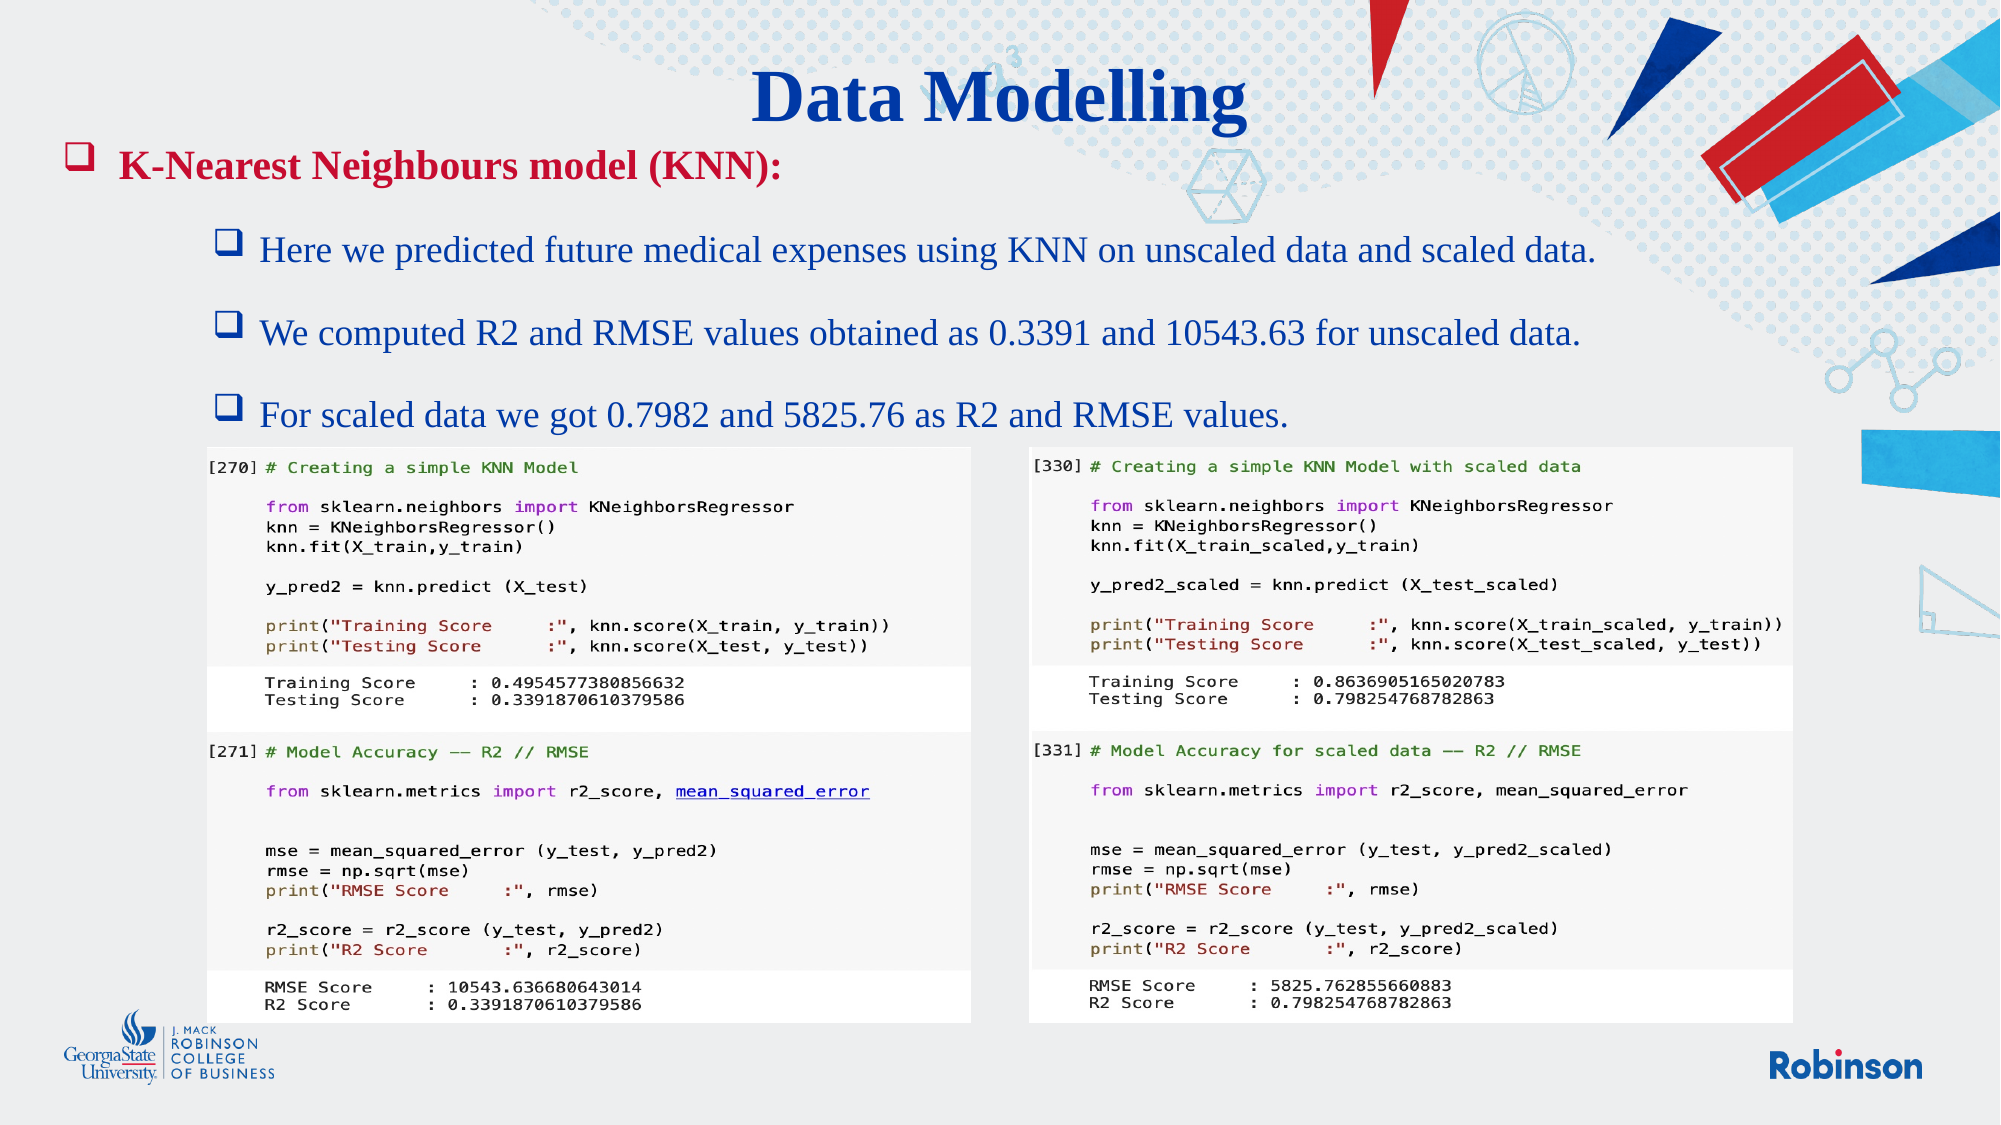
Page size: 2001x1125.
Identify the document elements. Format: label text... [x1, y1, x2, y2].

list K-Nearest Neighbours model (KNN): Here we predicted future medical expenses using KNN on unscaled data and scaled data. We computed R2 and RMSE values obtained as 0.3391 and 10543.63 for unscaled data. For scaled data we got 0.7982 and 5825.76 as R2 and RMSE values. [62, 137, 1938, 1105]
picture [0, 0, 2000, 1125]
title Data Modelling [62, 55, 1938, 137]
